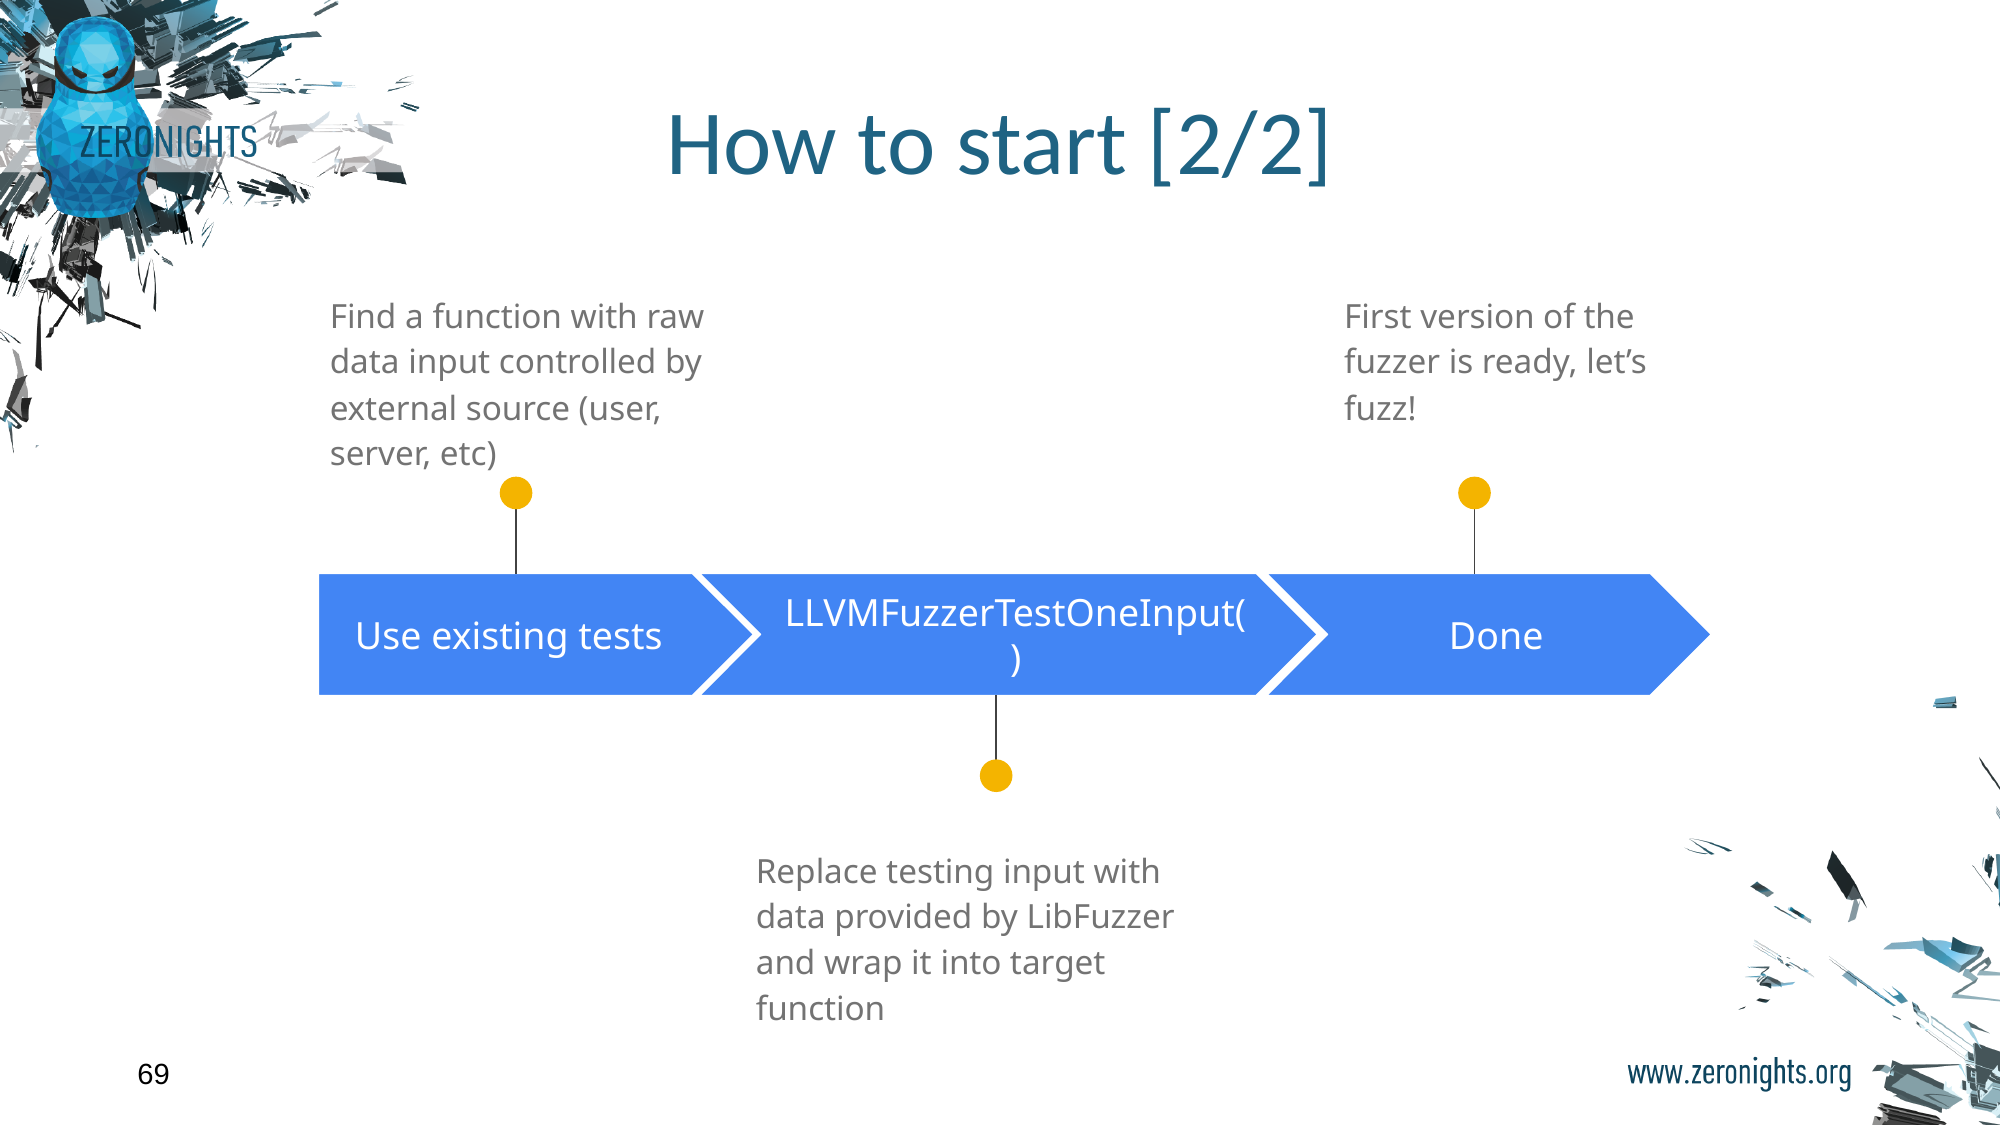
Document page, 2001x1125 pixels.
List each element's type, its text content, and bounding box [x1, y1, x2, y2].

text_box Replace testing input with data provided by LibFuzzer and wrap it into target function [740, 828, 1252, 978]
text_box [699, 573, 1318, 696]
text_box Done [1388, 595, 1605, 673]
picture [1612, 686, 2000, 1125]
text_box Find a function with raw data input controlled by external source (user, server, etc) [314, 273, 778, 423]
text_box [1266, 573, 1712, 696]
text_box Use existing tests [318, 595, 700, 673]
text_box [1457, 476, 1492, 575]
text_box LLVMFuzzerTestOneInput() [767, 595, 1264, 673]
text_box [318, 573, 754, 696]
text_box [979, 694, 1013, 793]
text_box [499, 476, 533, 575]
picture [0, 0, 470, 489]
slide_number ‹#› [137, 1042, 588, 1103]
title How to start [2/2] [137, 95, 1863, 278]
text_box First version of the fuzzer is ready, let’s fuzz! [1329, 273, 1728, 423]
